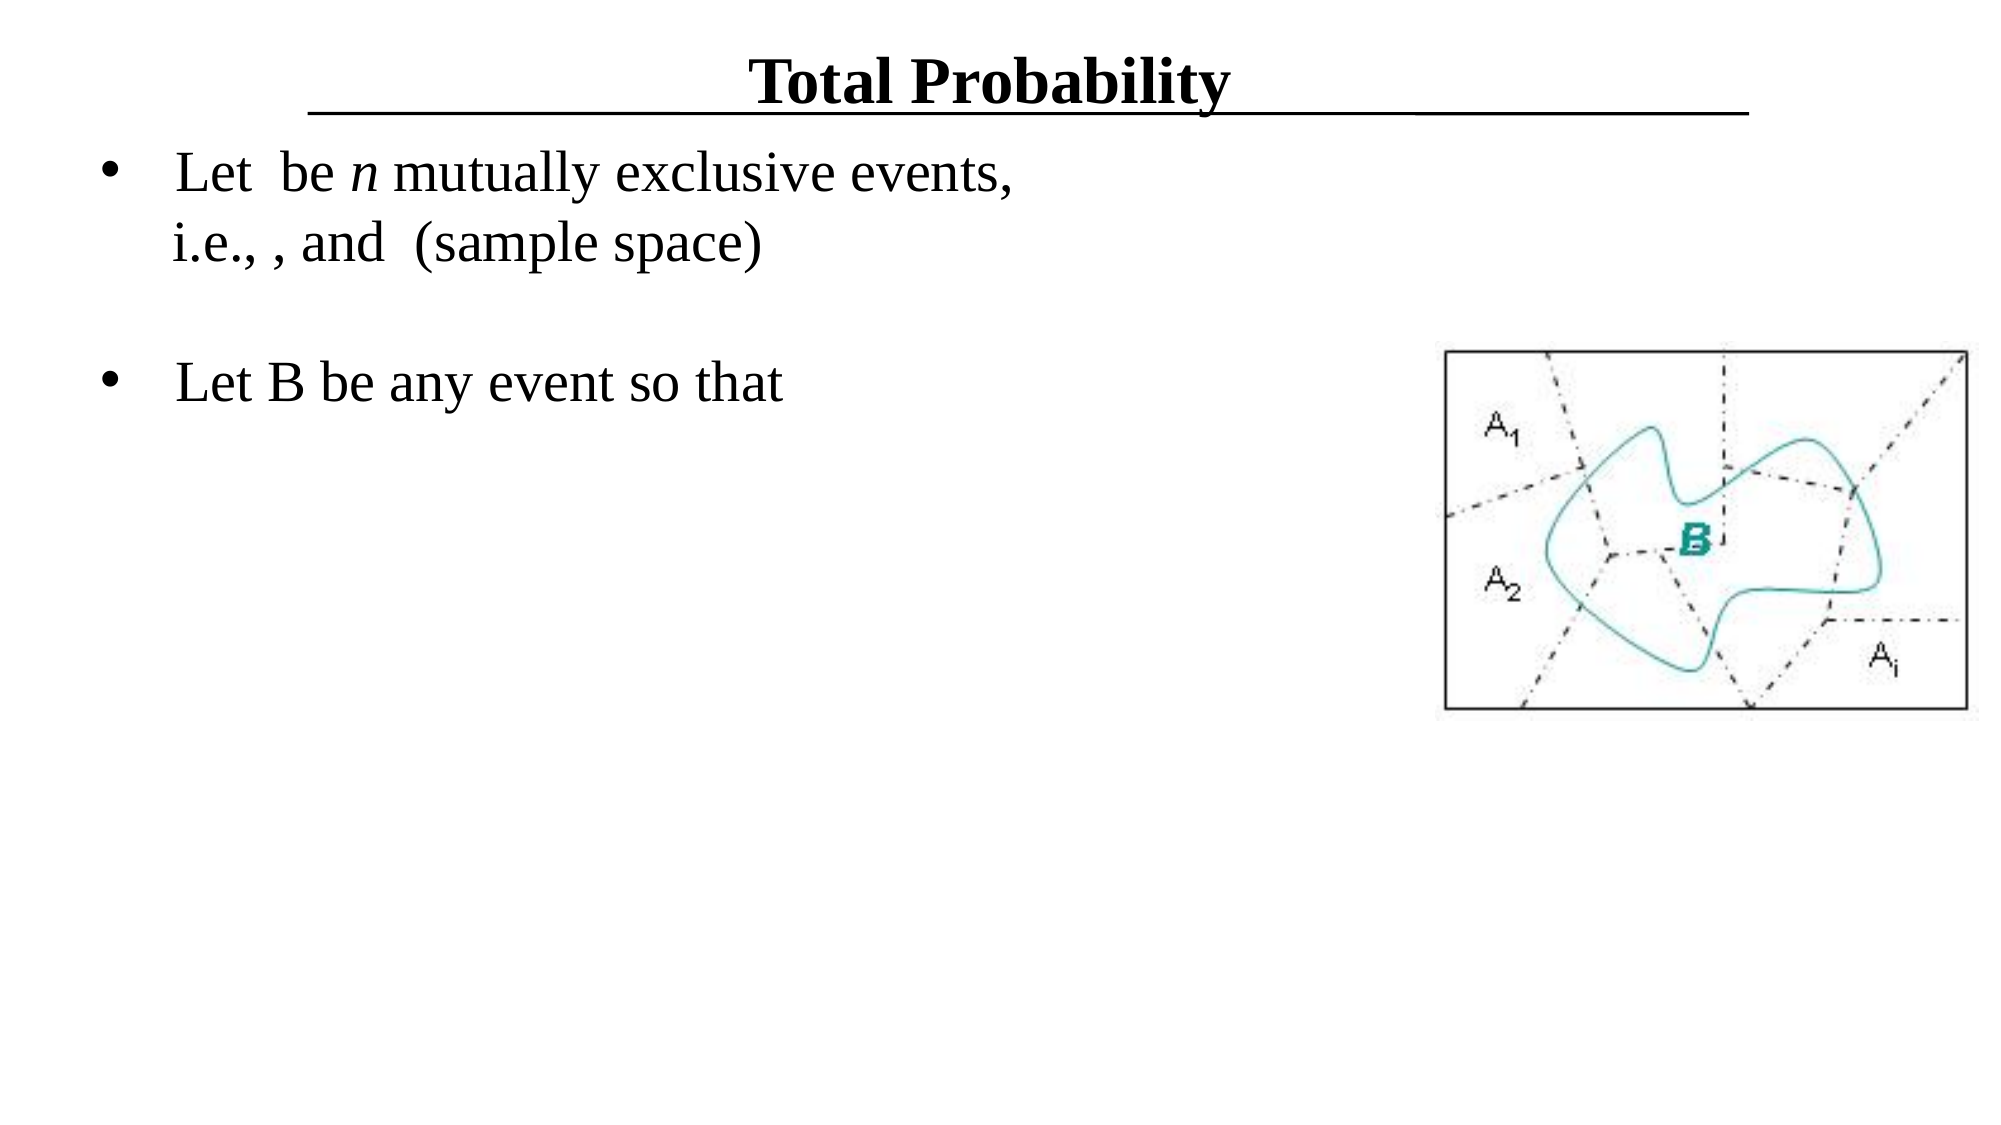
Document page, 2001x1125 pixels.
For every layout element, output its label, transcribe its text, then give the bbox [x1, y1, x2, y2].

text_box Total Probability [733, 29, 1248, 113]
text_box Total Probability [733, 114, 1248, 125]
picture [1435, 341, 1979, 721]
